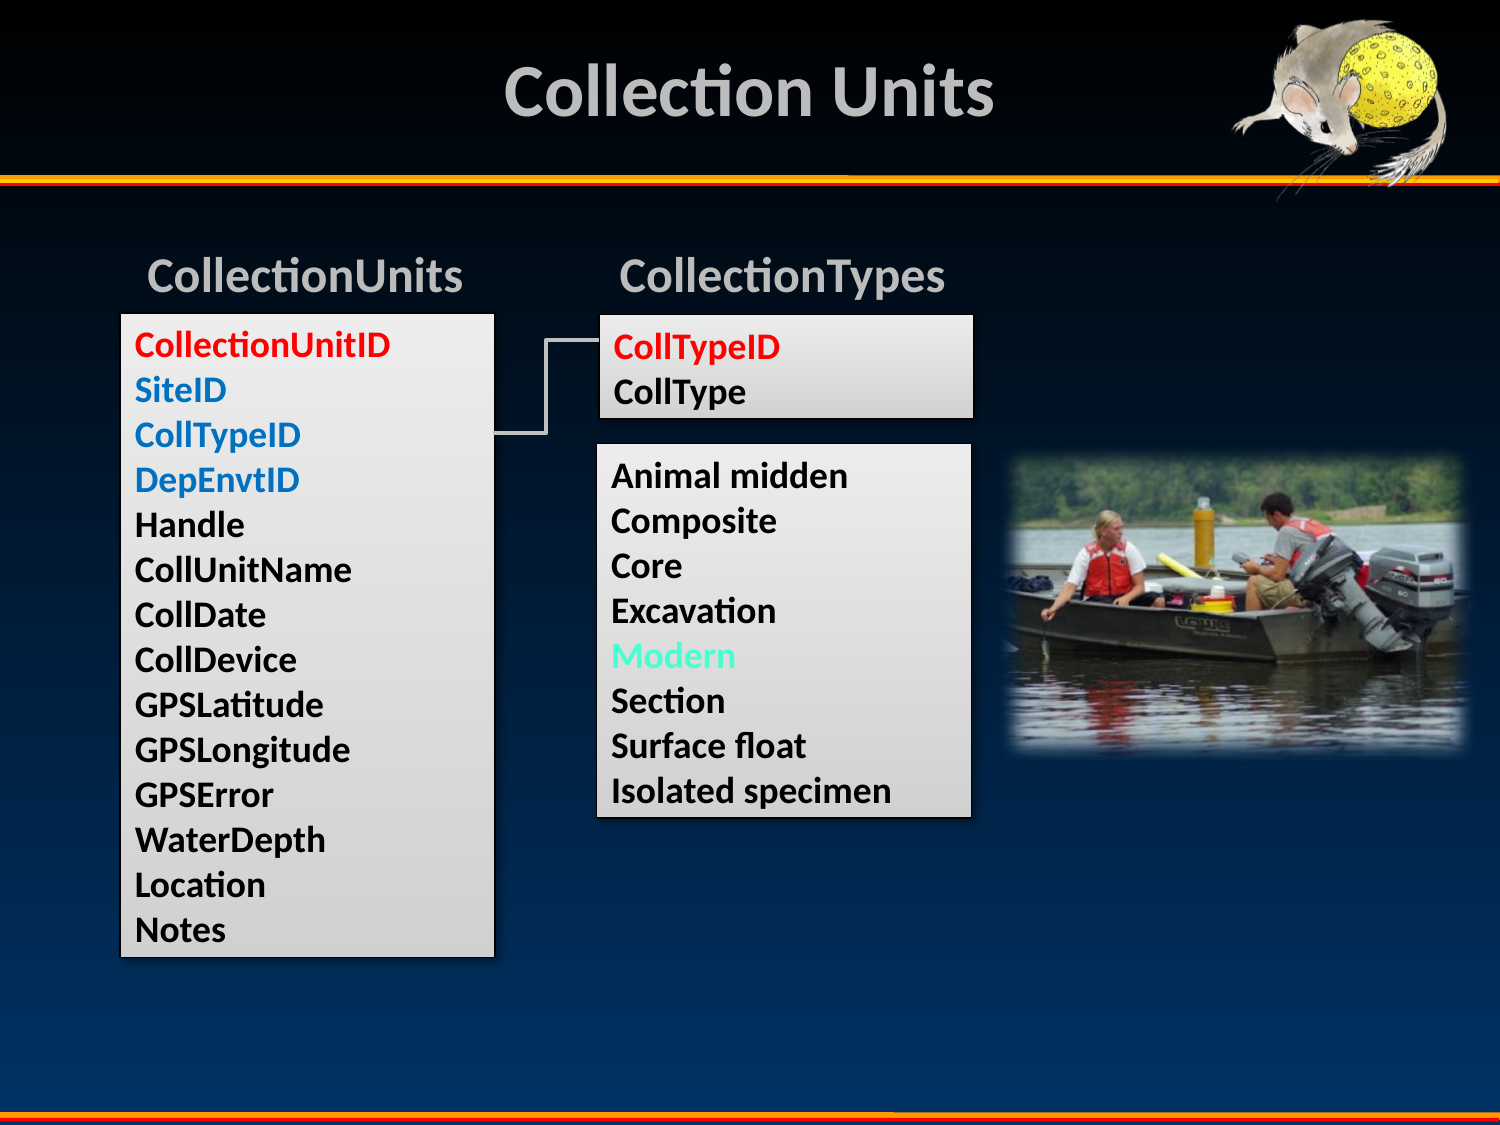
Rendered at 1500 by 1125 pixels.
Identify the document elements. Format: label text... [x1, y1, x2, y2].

picture [997, 443, 1477, 765]
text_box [492, 339, 599, 434]
text_box CollTypeID CollType [598, 314, 975, 420]
picture [1199, 0, 1500, 224]
text_box Animal midden Composite Core Excavation Modern Section Surface float Isolated specimen [596, 443, 972, 819]
text_box Collection Units [489, 34, 1011, 139]
text_box CollectionUnitID SiteID CollTypeID DepEnvtID Handle CollUnitName CollDate CollDevice GPSLatitude GPSLongitude GPSError WaterDepth Location Notes [119, 312, 496, 958]
text_box CollectionUnits [132, 235, 479, 311]
text_box CollectionTypes [604, 235, 961, 311]
